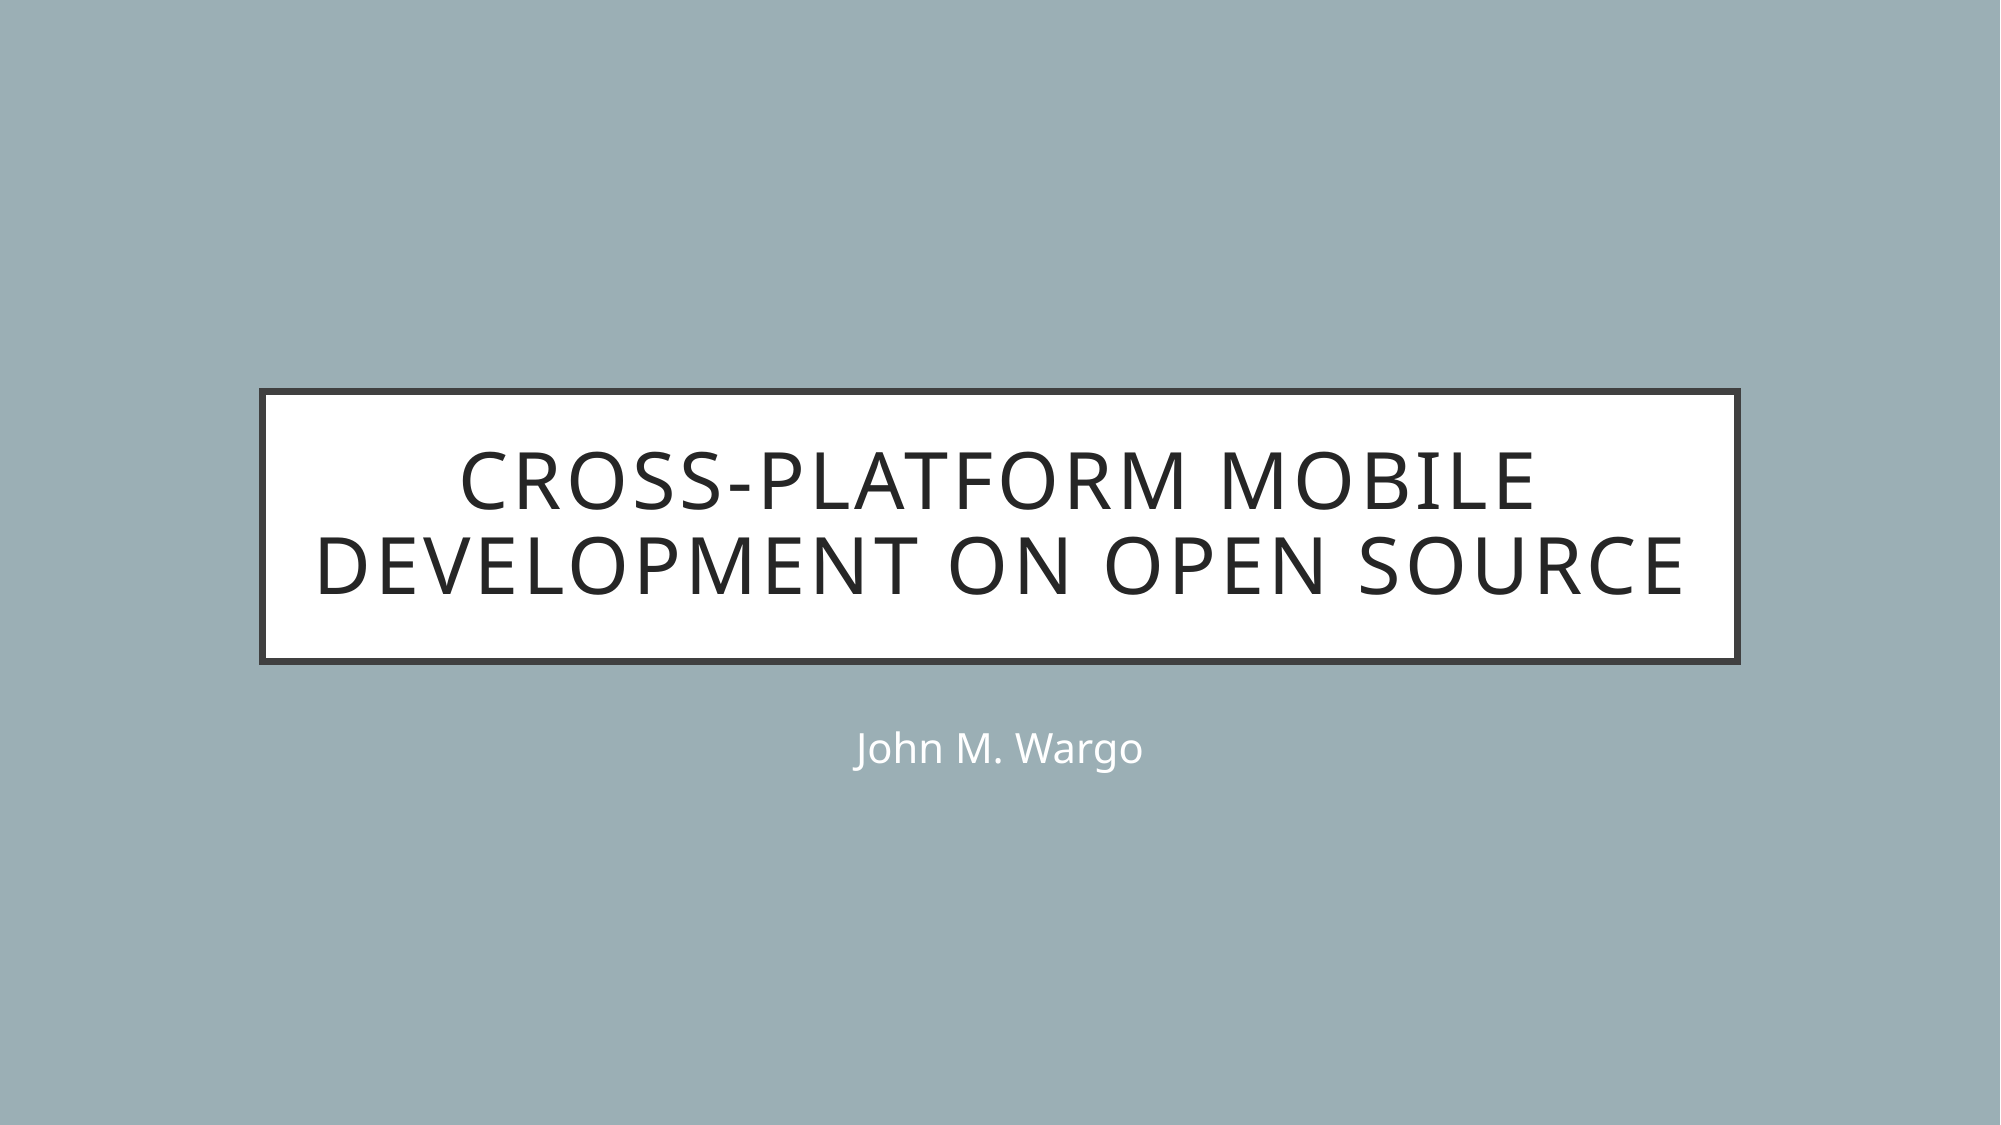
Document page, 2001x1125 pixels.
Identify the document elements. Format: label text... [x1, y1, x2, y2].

title Cross-platform Mobile Development on Open Source [259, 388, 1741, 665]
subtitle John M. Wargo [442, 713, 1558, 918]
